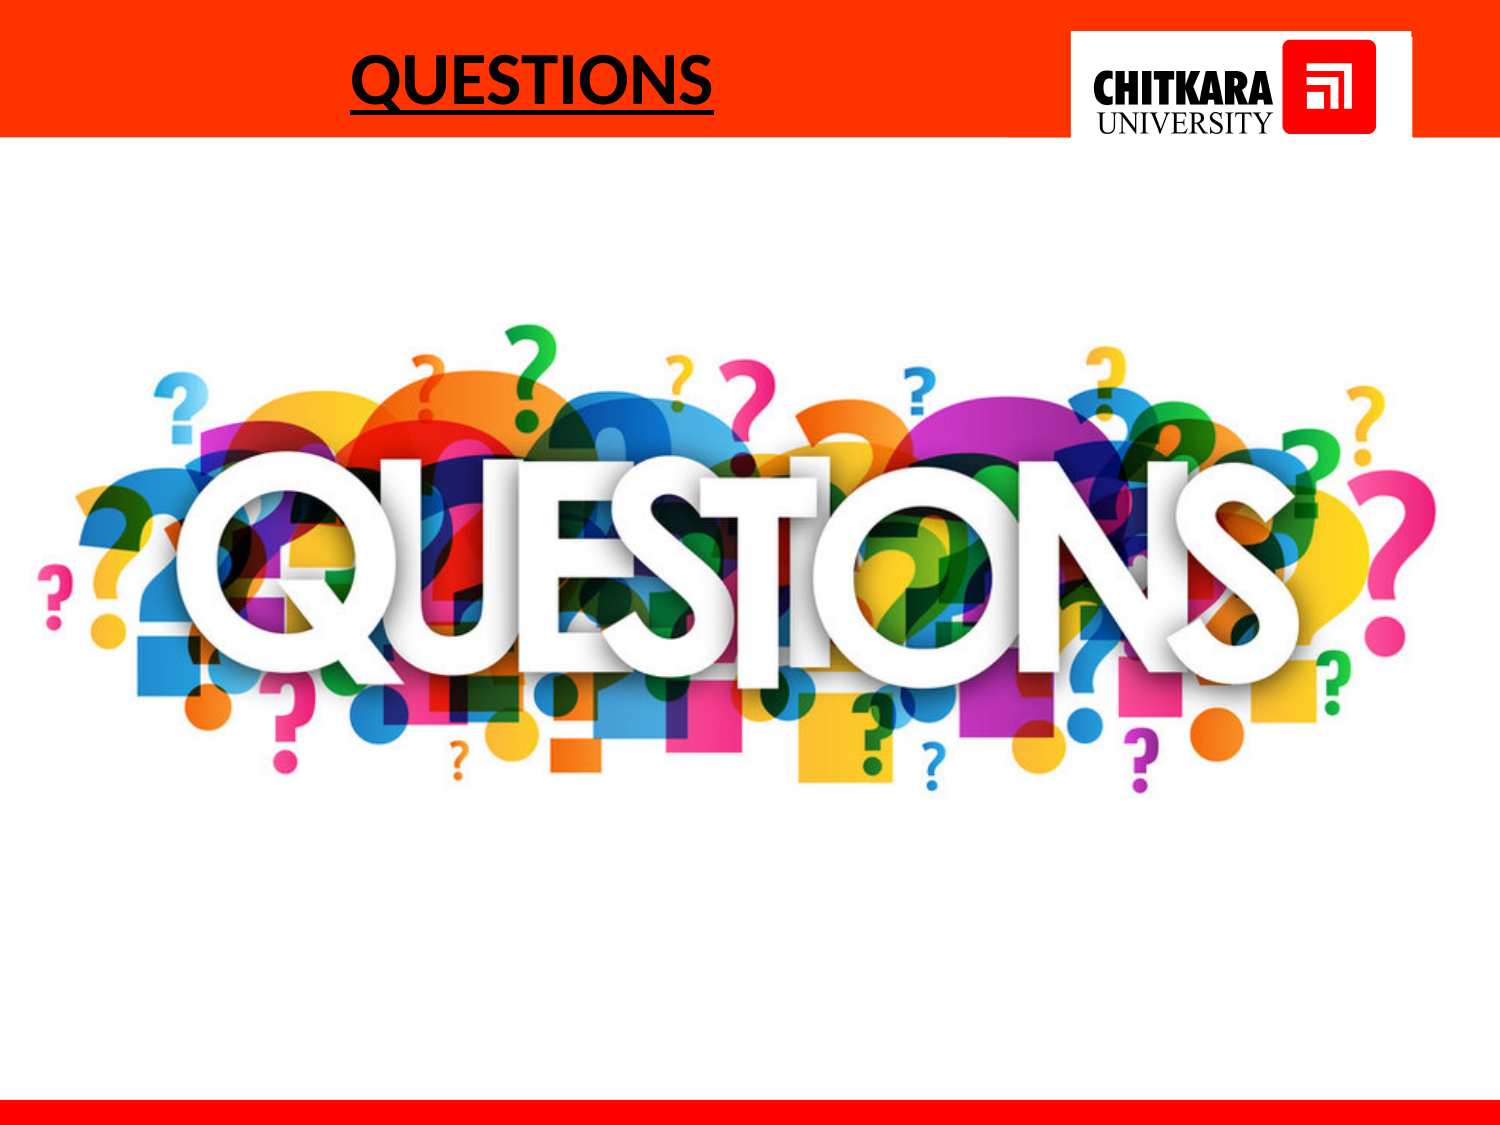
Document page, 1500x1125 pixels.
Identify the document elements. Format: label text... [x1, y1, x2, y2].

picture [1074, 37, 1391, 138]
picture [18, 274, 1482, 824]
title QUESTIONS [0, 0, 1066, 151]
